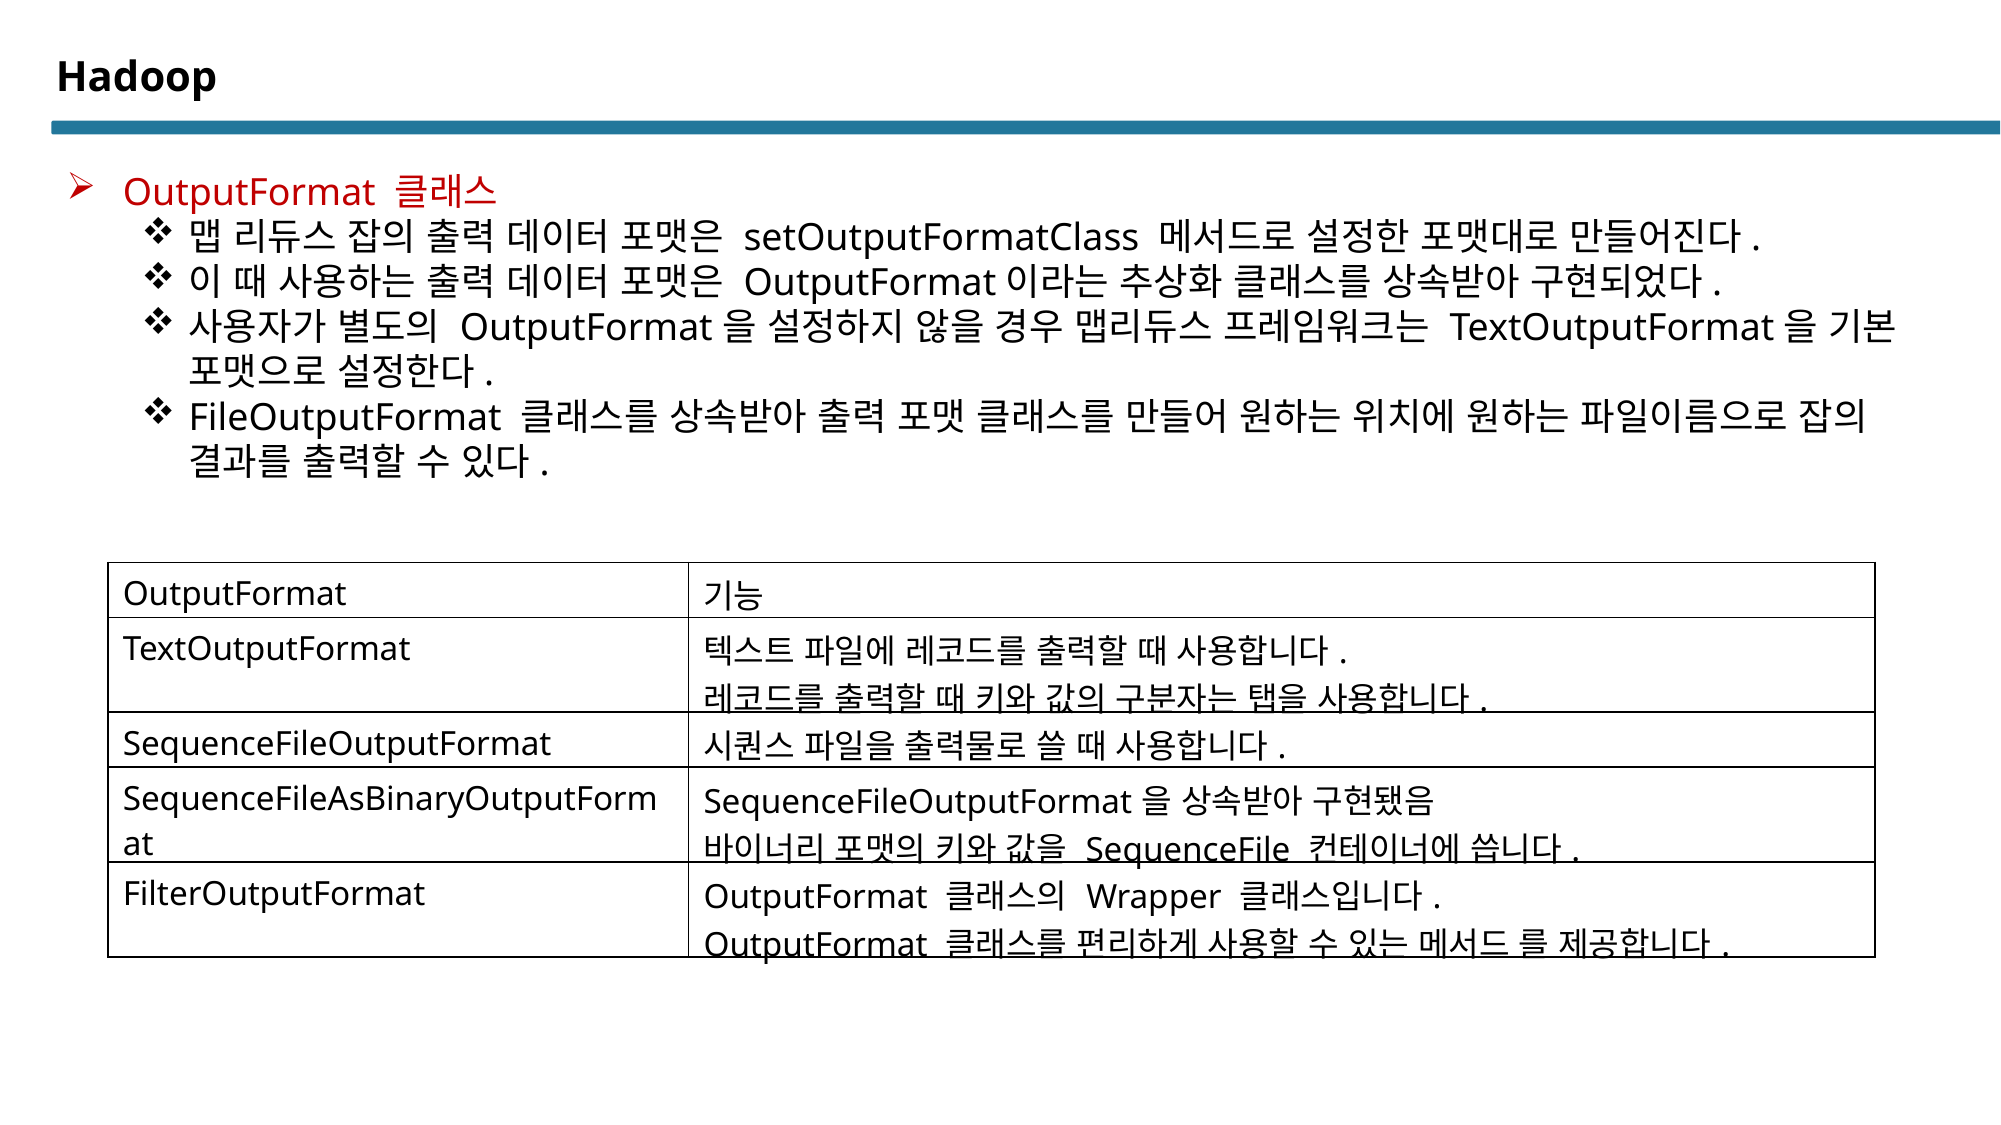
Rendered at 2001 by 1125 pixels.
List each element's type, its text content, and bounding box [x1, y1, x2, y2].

title Hadoop [40, 47, 1842, 119]
table_cell FilterOutputFormat [109, 863, 688, 956]
table_cell OutputFormat 클래스의 Wrapper 클래스입니다. OutputFormat 클래스를 편리하게 사용할 수 있는 메서드 를 제공합니다. [689, 863, 1874, 956]
table_cell SequenceFileOutputFormat [109, 713, 688, 766]
table_cell SequenceFileOutputFormat을 상속받아 구현됐음 바이너리 포맷의 키와 값을 SequenceFile 컨테이너에 씁니다. [689, 768, 1874, 861]
table_header 기능 [689, 563, 1874, 617]
table_cell SequenceFileAsBinaryOutputFormat [109, 768, 688, 861]
text_box OutputFormat 클래스 맵 리듀스 잡의 출력 데이터 포맷은 setOutputFormatClass 메서드로 설정한 포맷대로 만들어진다. 이 때 사용하는 출력 데이터 포맷은 OutputFormat이라는 추상화 클래스를 상속받아 구현되었다. 사용자가 별도의 OutputFormat을 설정하지 않을 경우 맵리듀스 프레임워크는 TextOutputFormat을 기본 포맷으로 설정한다. FileOutputFormat 클래스를 상속받아 출력 포맷 클래스를 만들어 원하는 위치에 원하는 파일이름으로 잡의 결과를 출력할 수 있다. [51, 160, 1943, 491]
table_header OutputFormat [109, 563, 688, 617]
table_cell 텍스트 파일에 레코드를 출력할 때 사용합니다. 레코드를 출력할 때 키와 값의 구분자는 탭을 사용합니다. [689, 618, 1874, 711]
table_cell TextOutputFormat [109, 618, 688, 711]
table_cell 시퀀스 파일을 출력물로 쓸 때 사용합니다. [689, 713, 1874, 766]
